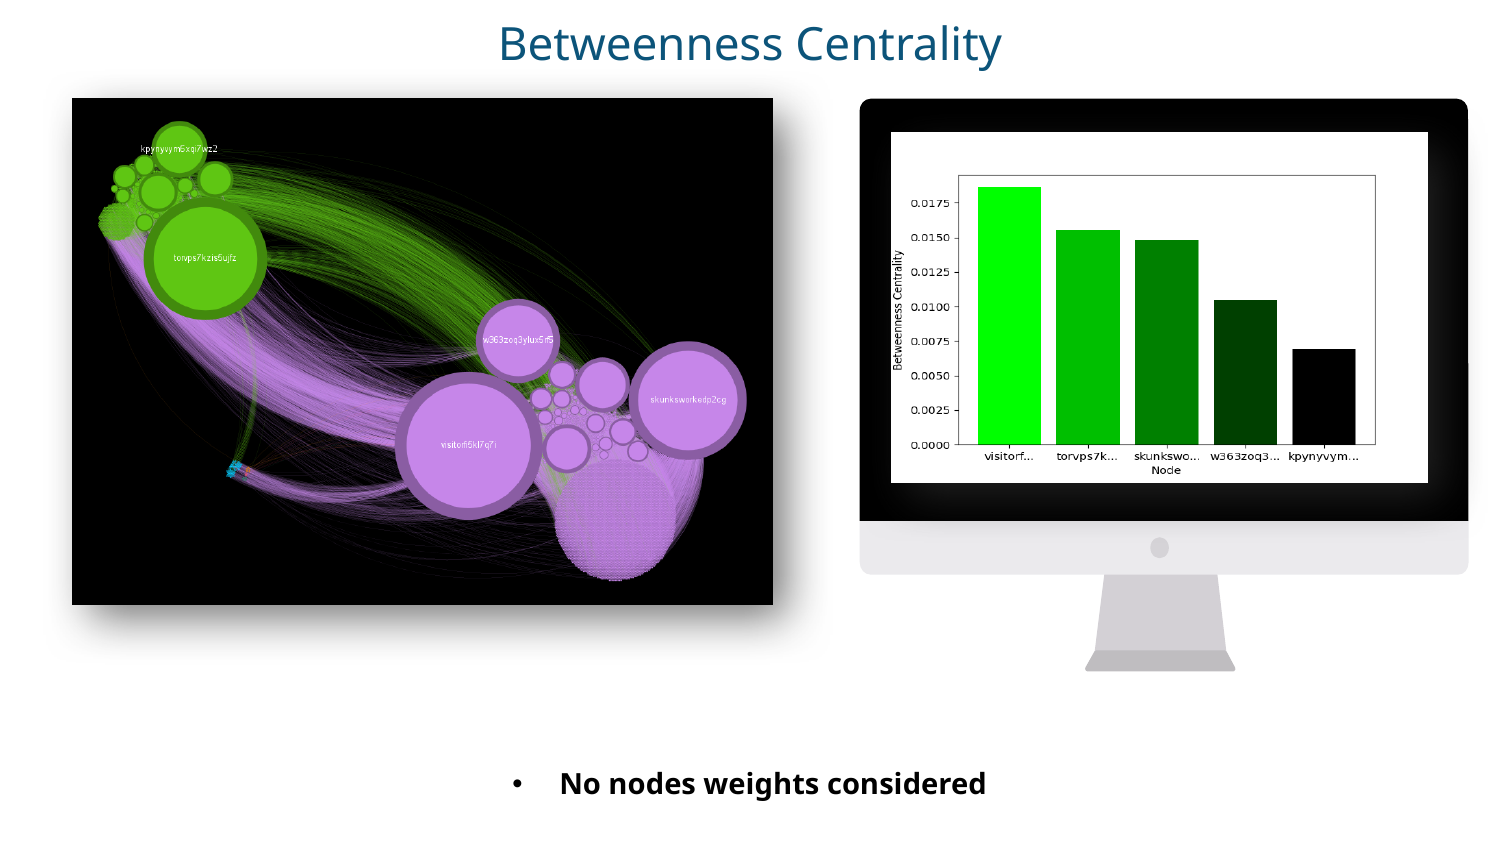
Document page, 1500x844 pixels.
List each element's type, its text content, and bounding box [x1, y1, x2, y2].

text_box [859, 98, 1469, 672]
title Betweenness Centrality [0, 0, 1500, 94]
picture [72, 98, 773, 605]
text_box No nodes weights considered [0, 758, 1500, 808]
